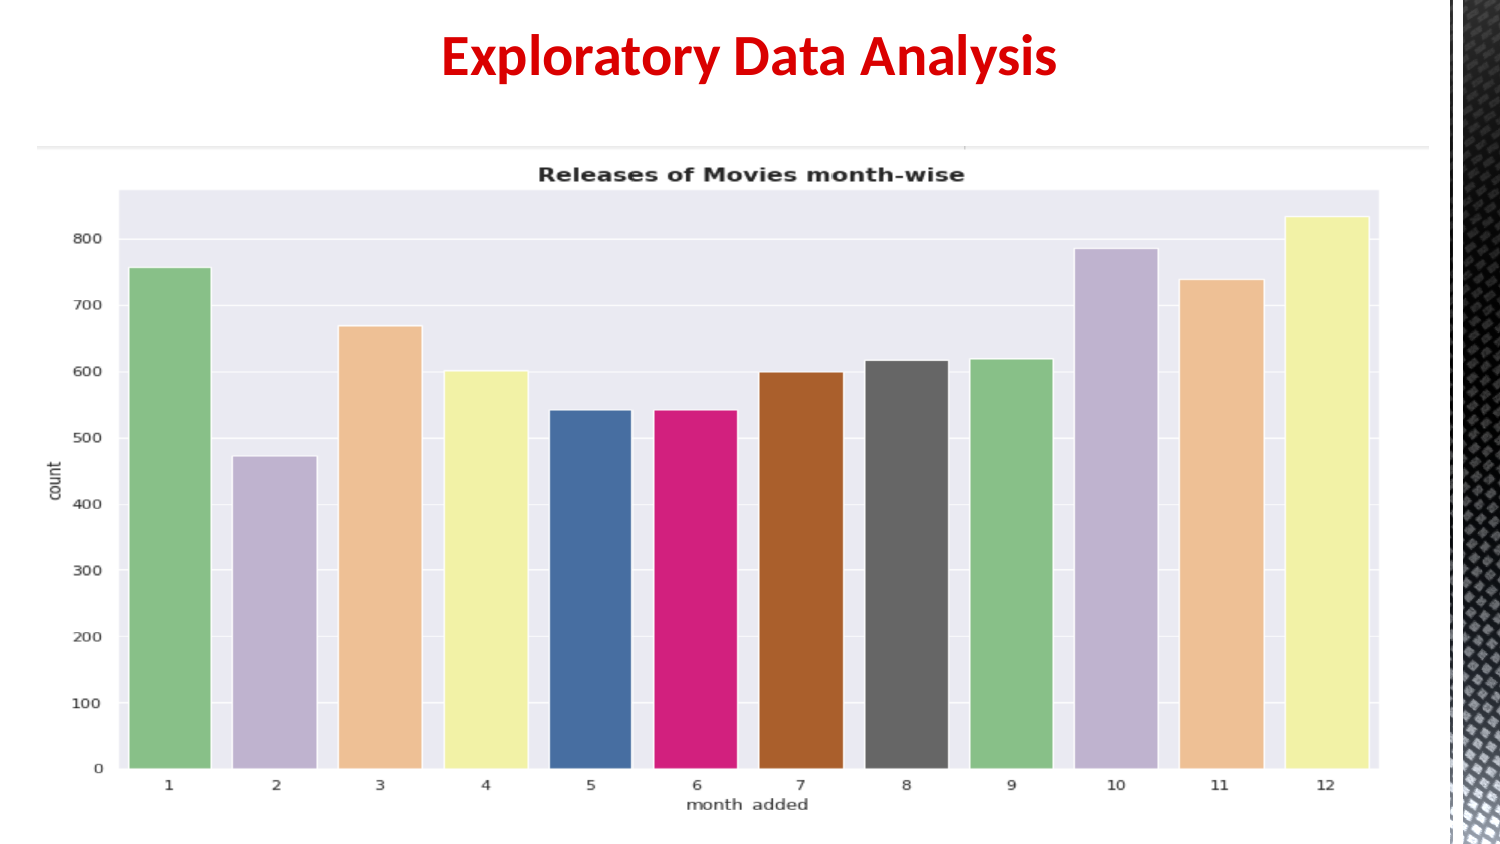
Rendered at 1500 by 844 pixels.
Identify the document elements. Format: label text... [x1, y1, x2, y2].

text_box Exploratory Data Analysis [212, 9, 1288, 95]
picture [37, 146, 1429, 810]
picture [1447, 0, 1500, 844]
